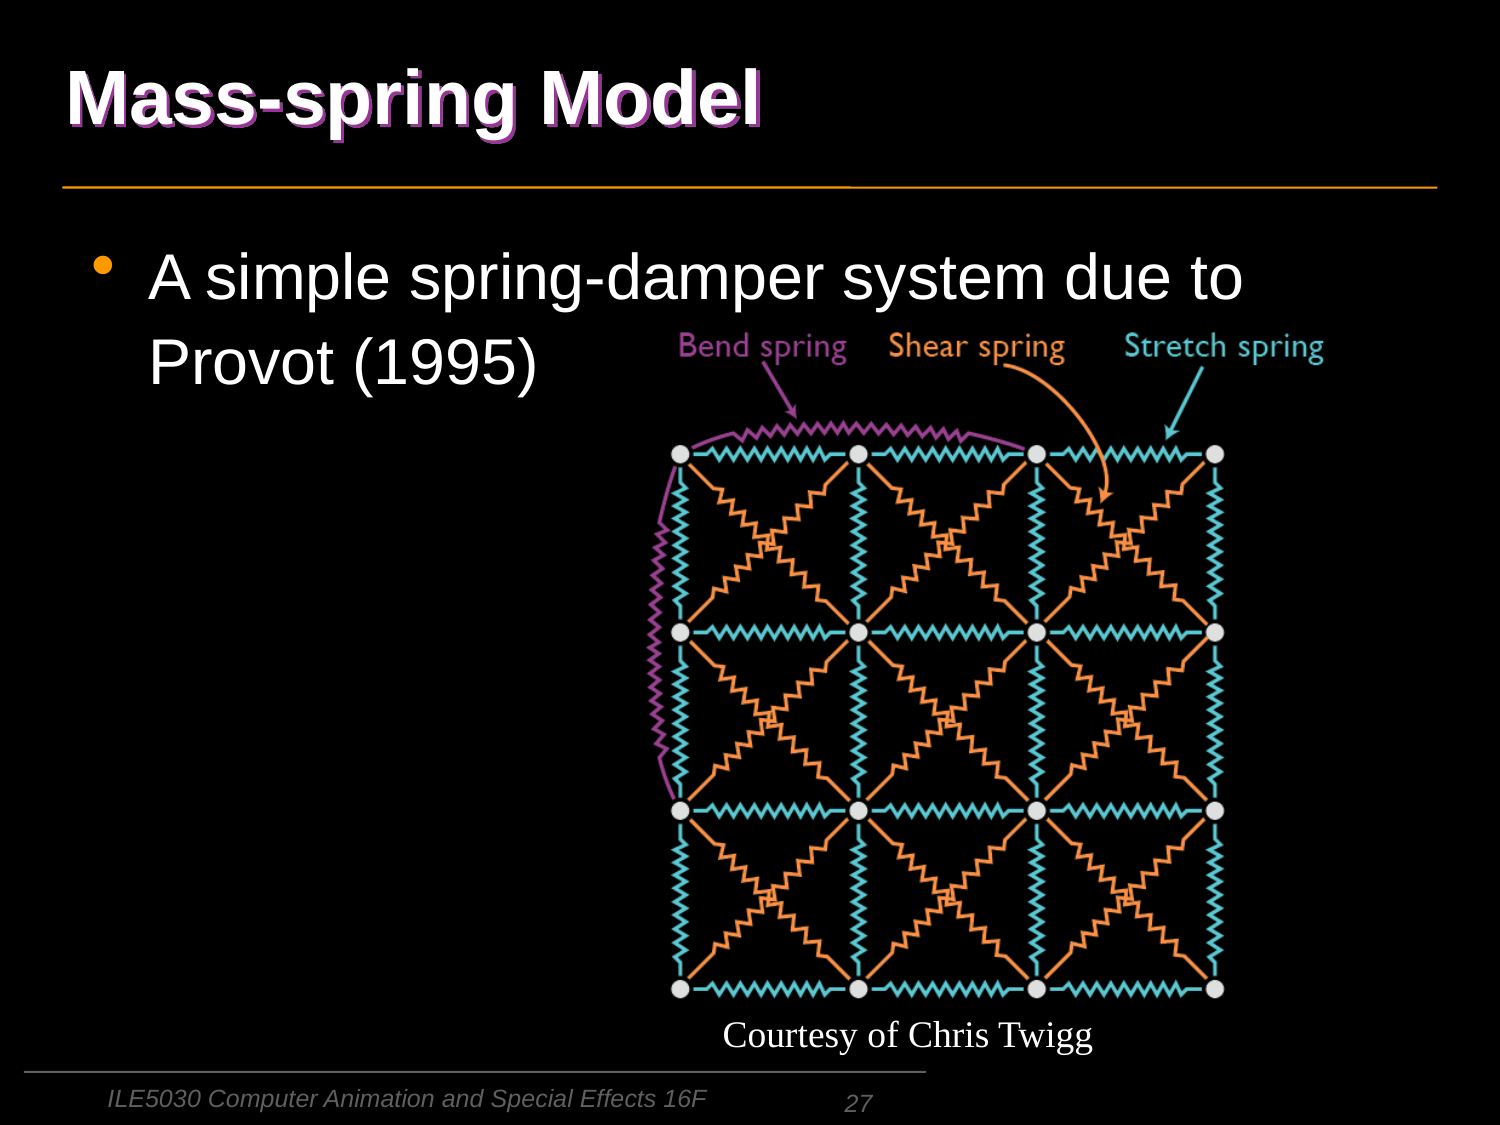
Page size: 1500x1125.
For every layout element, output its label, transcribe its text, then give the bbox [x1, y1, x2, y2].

text_box Courtesy of Chris Twigg [707, 1016, 1109, 1062]
picture [637, 324, 1328, 1008]
list A simple spring-damper system due to Provot (1995) [76, 220, 1427, 1035]
footer ILE5030 Computer Animation and Special Effects 16F [92, 1074, 838, 1125]
title Mass-spring Model [50, 0, 1150, 188]
slide_number 27 [537, 1084, 888, 1125]
